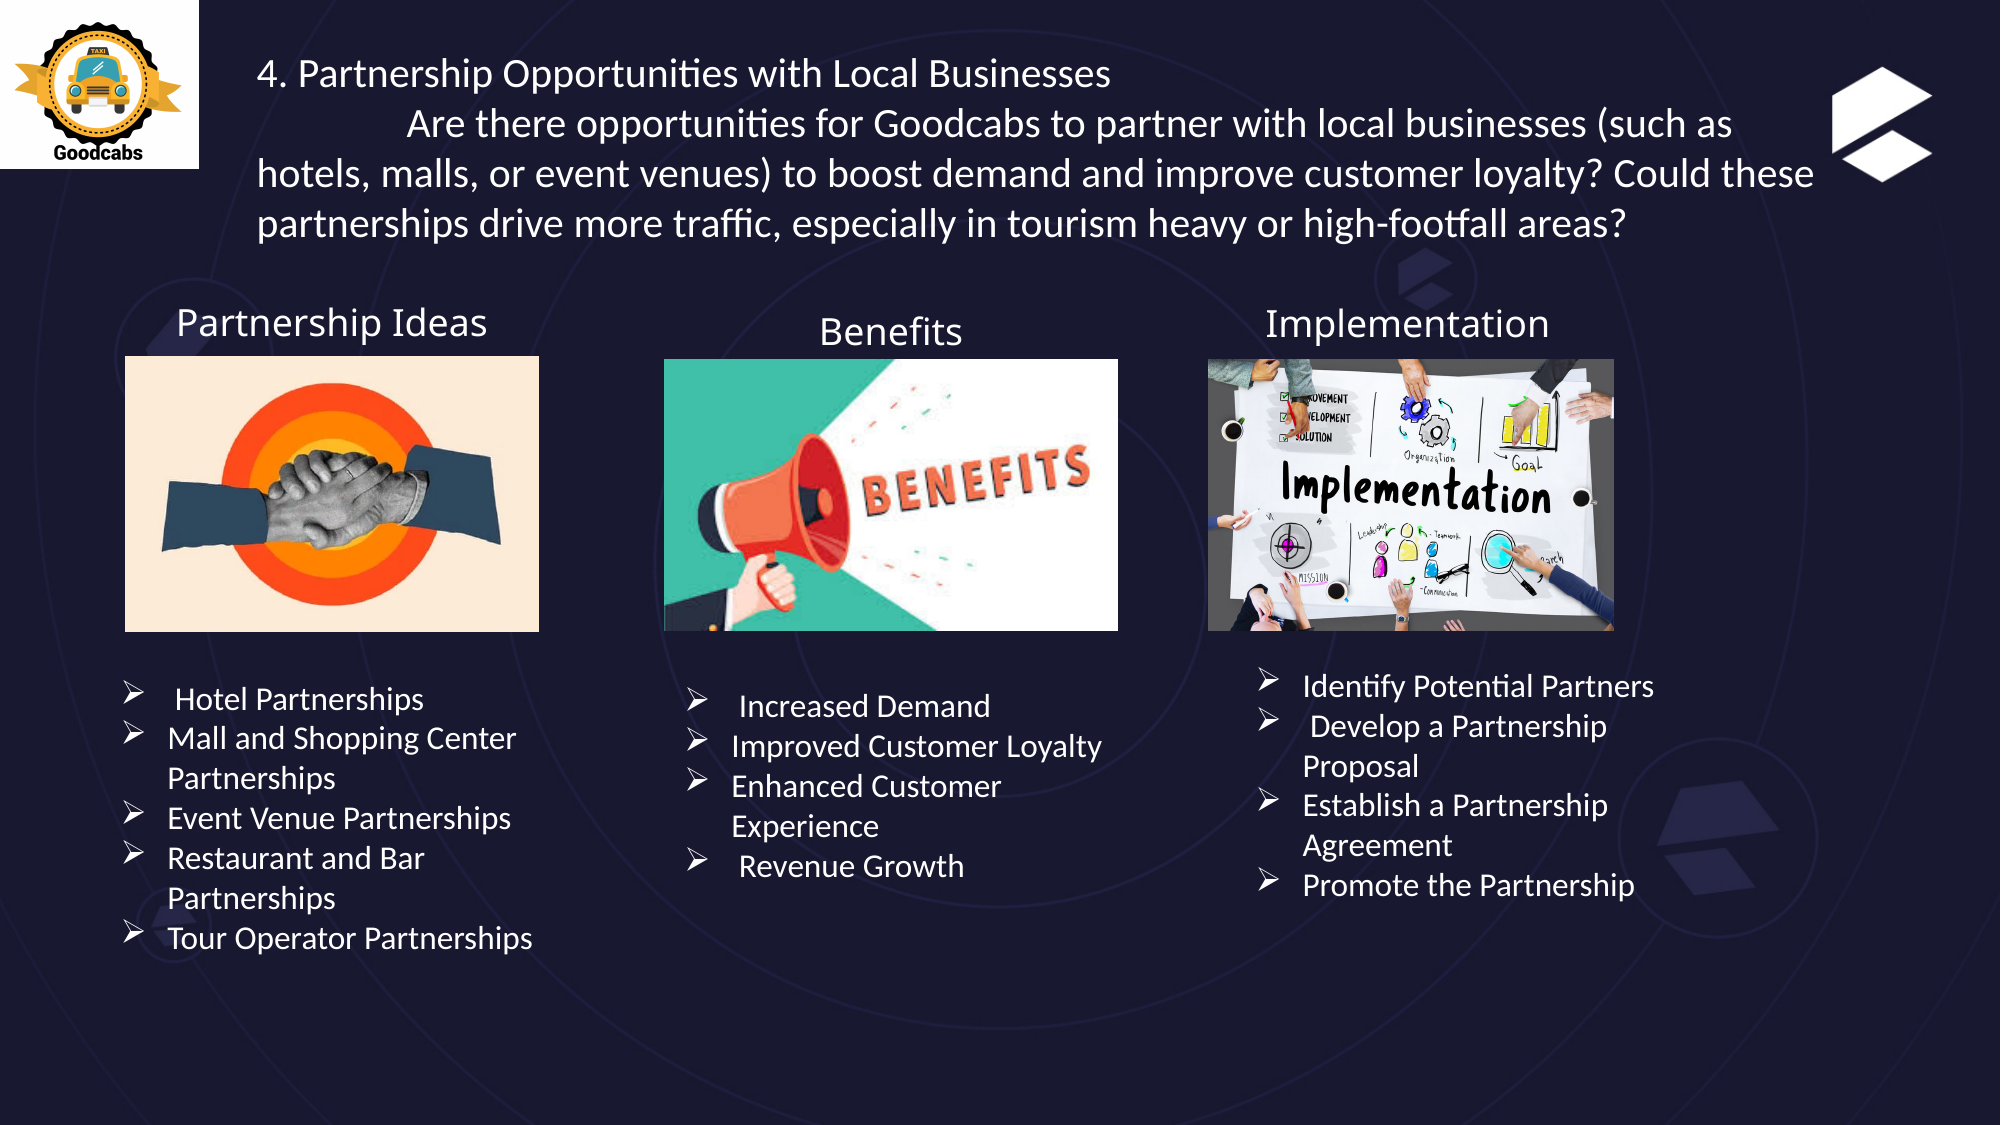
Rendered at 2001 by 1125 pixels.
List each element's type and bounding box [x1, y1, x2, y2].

text_box [125, 290, 540, 632]
picture [0, 0, 2000, 1125]
text_box [663, 300, 1119, 632]
text_box [1202, 291, 1614, 632]
